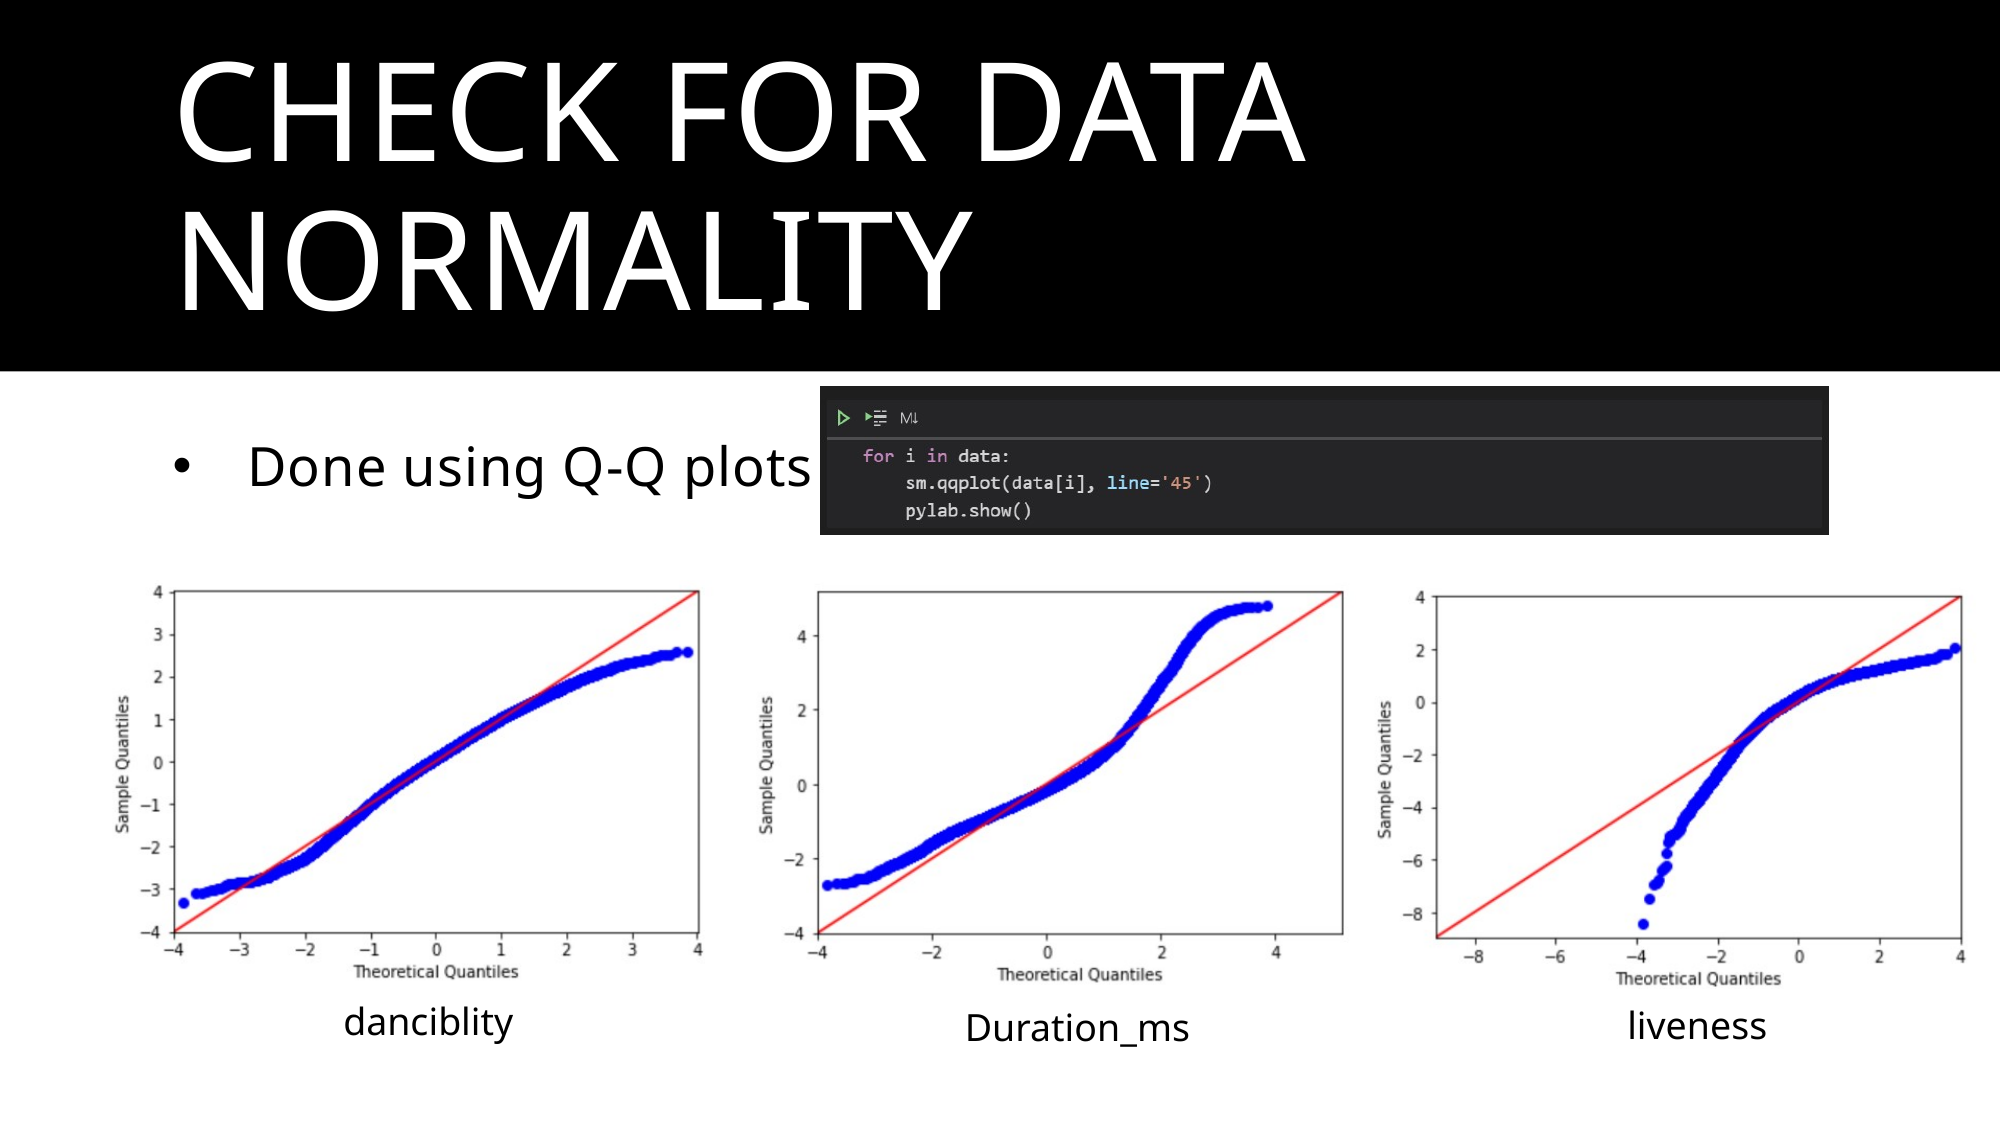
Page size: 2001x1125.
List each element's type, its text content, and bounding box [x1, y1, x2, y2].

picture [820, 386, 1829, 535]
picture [98, 580, 734, 997]
text_box Duration_ms [949, 996, 1250, 1057]
text_box liveness [1612, 994, 1913, 1054]
picture [747, 564, 1979, 992]
title Check for data normality [157, 52, 1842, 332]
list Done using Q-Q plots [157, 424, 1842, 1014]
text_box danciblity [328, 997, 629, 1051]
